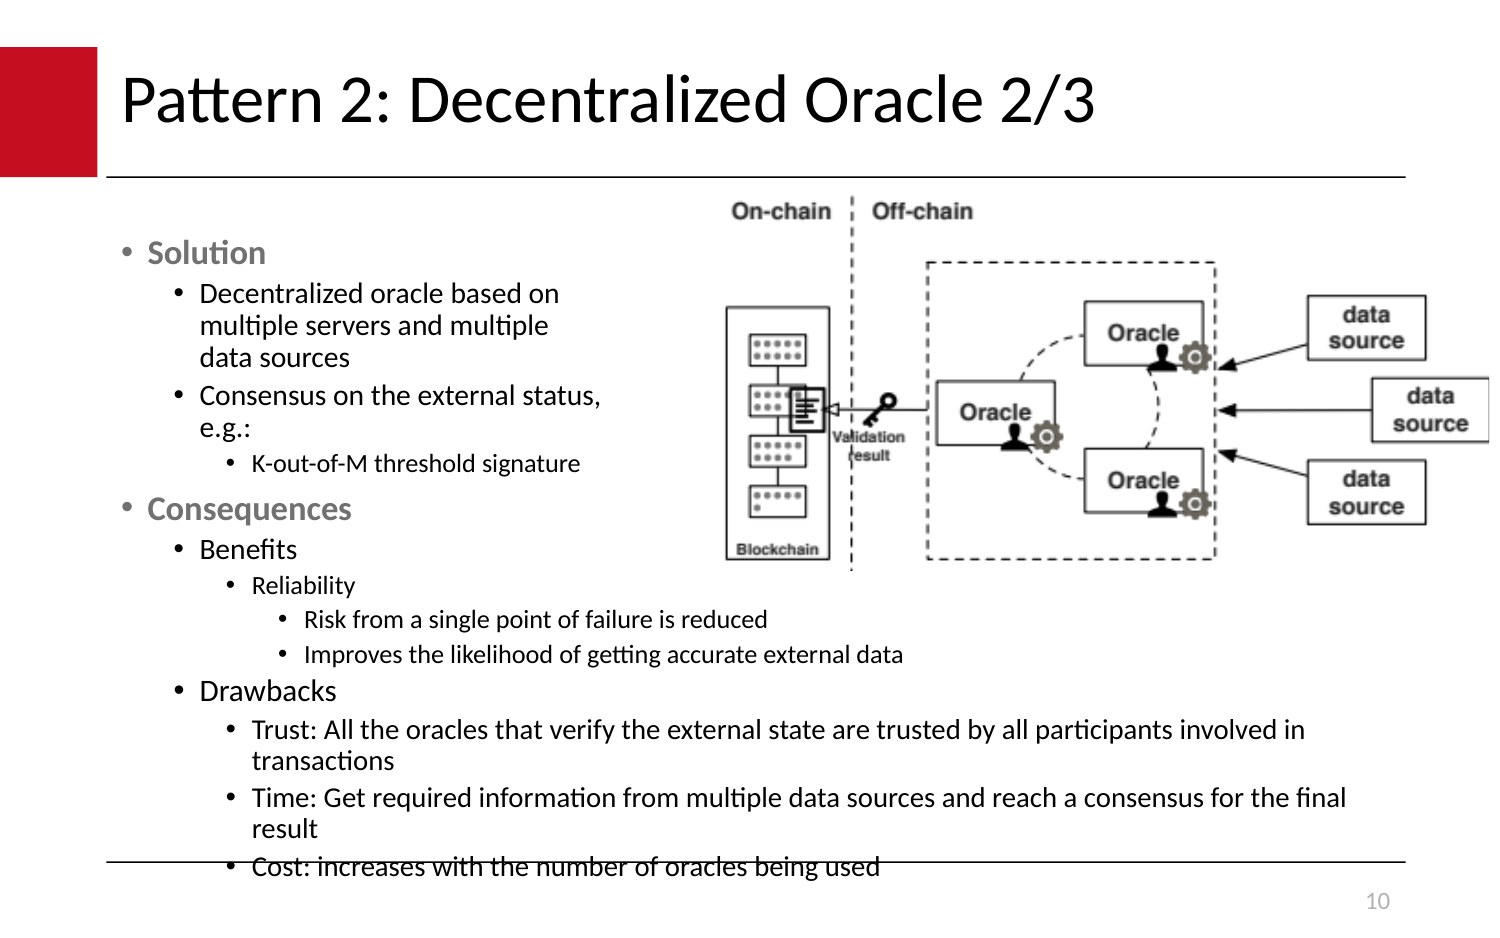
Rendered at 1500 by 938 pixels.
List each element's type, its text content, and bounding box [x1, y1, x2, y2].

list Solution Decentralized oracle based on multiple servers and multiple data sources Consensus on the external status, e.g.: K-out-of-M threshold signature Consequences Benefits Reliability Risk from a single point of failure is reduced Improves the likelihood of getting accurate external data Drawbacks Trust: All the oracles that verify the external state are trusted by all participants involved in transactions Time: Get required information from multiple data sources and reach a consensus for the final result Cost: increases with the number of oracles being used [106, 227, 1406, 896]
title Pattern 2: Decentralized Oracle 2/3 [106, 47, 1406, 154]
slide_number 10 [1101, 880, 1406, 918]
picture [705, 179, 1490, 571]
